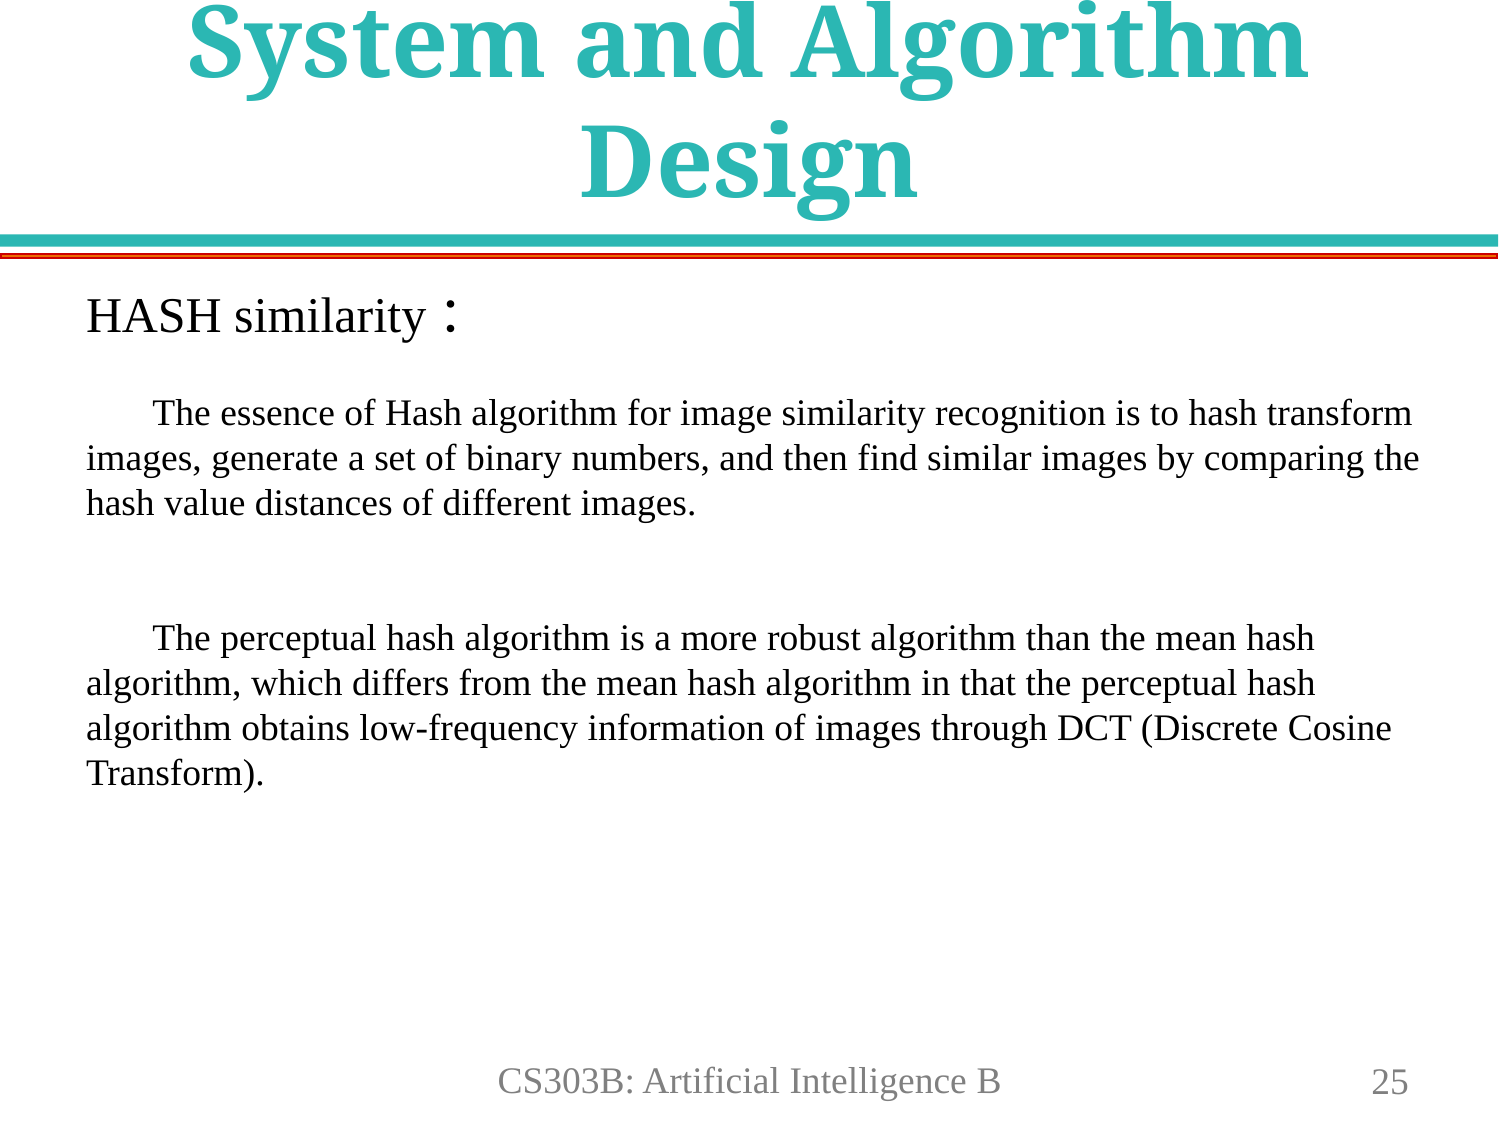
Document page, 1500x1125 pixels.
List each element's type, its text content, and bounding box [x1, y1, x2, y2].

title System and Algorithm Design [0, 37, 1500, 226]
text_box 25 [1356, 1049, 1500, 1107]
text_box CS303B: Artificial Intelligence B [304, 1049, 1196, 1106]
text_box HASH similarity： The essence of Hash algorithm for image similarity recognition is to hash transform images, generate a set of binary numbers, and then find similar images by comparing the hash value distances of different images. The perceptual hash algorithm is a more robust algorithm than the mean hash algorithm, which differs from the mean hash algorithm in that the perceptual hash algorithm obtains low-frequency information of images through DCT (Discrete Cosine Transform). [71, 275, 1442, 880]
